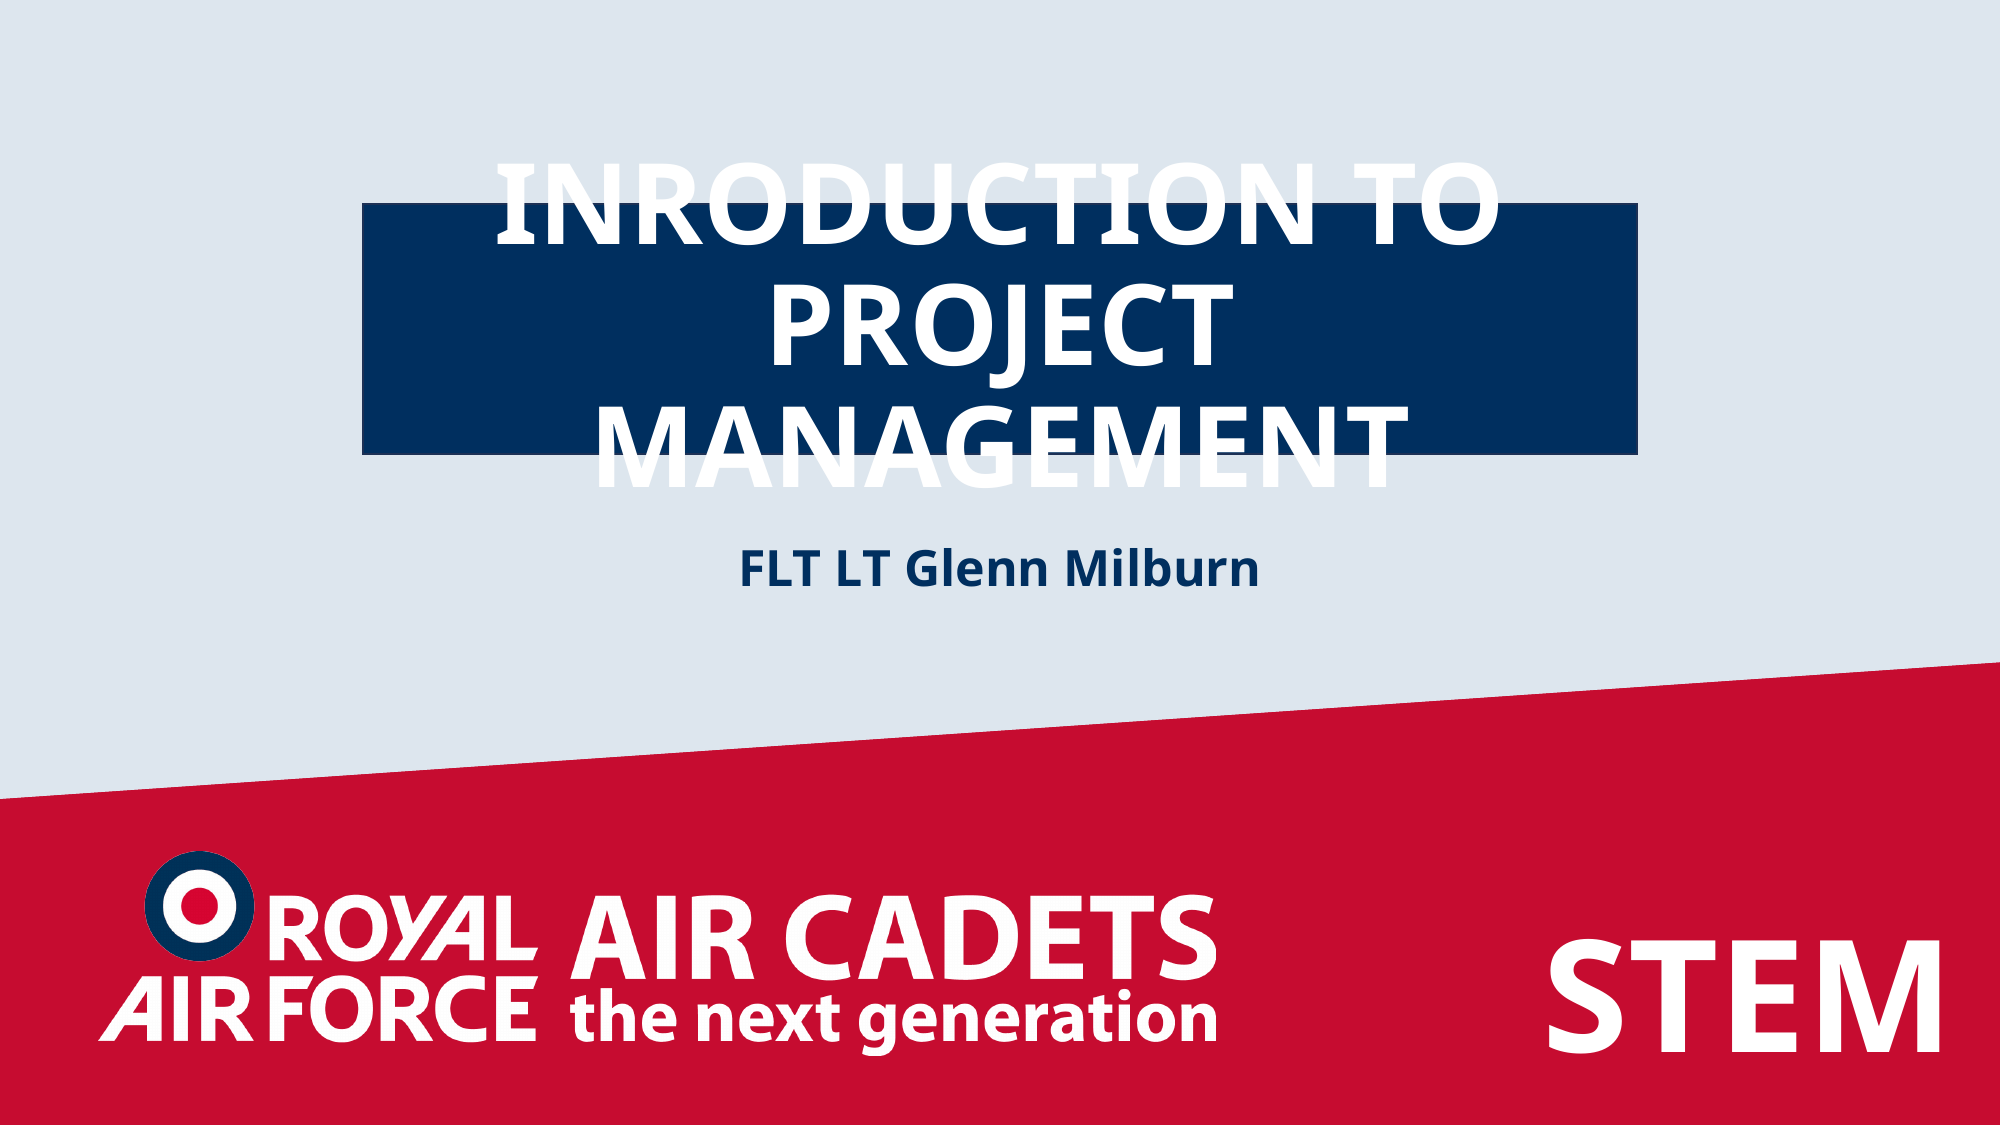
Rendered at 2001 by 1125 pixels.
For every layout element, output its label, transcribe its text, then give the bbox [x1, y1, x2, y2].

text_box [0, 662, 2000, 1125]
picture [97, 851, 1216, 1056]
text_box FLT LT Glenn Milburn [685, 499, 1315, 605]
text_box INRODUCTION TO PROJECT MANAGEMENT [362, 203, 1638, 455]
